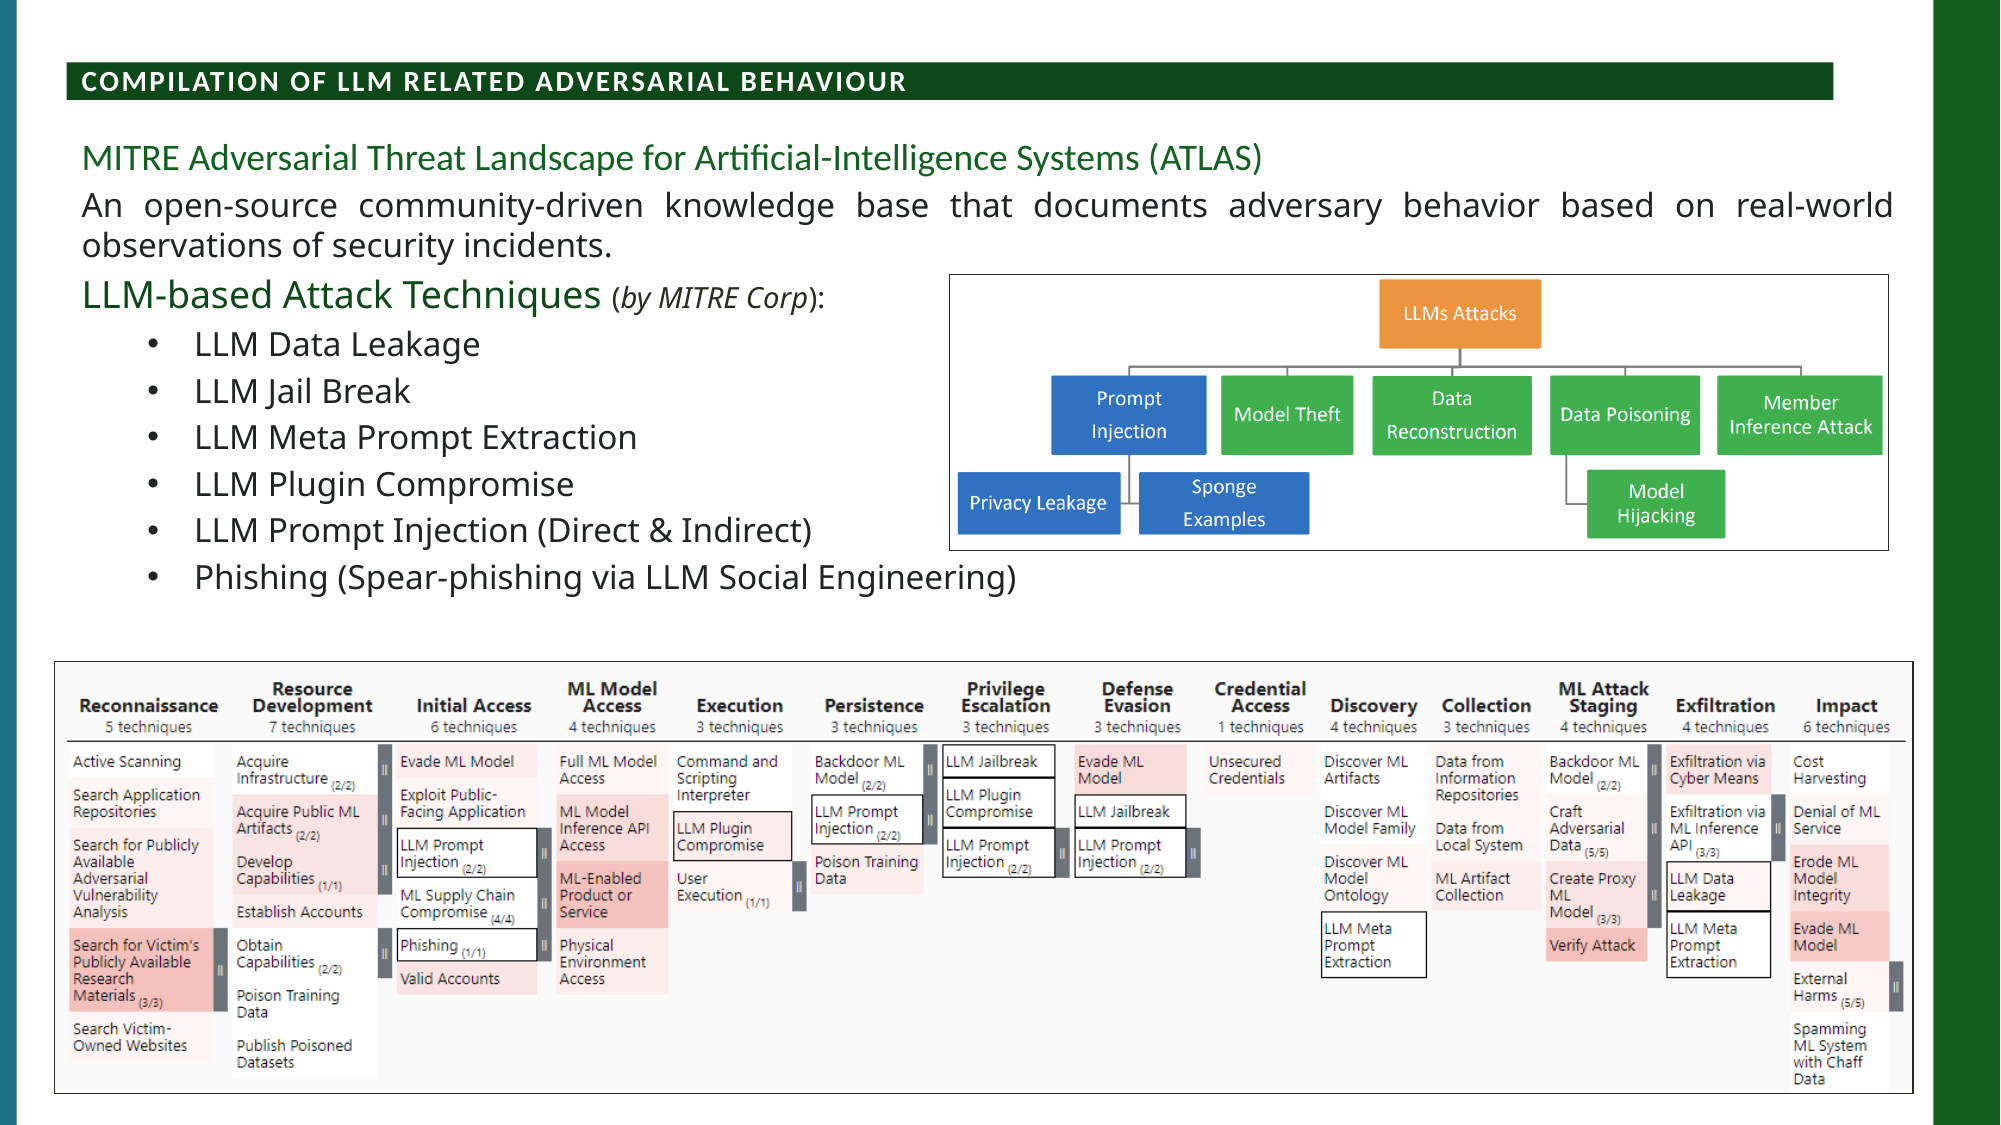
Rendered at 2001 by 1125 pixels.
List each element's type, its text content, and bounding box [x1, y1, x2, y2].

list Compilation of LLM Related ADVERSARIAL BEHAVIOUR [66, 62, 1834, 100]
picture [949, 274, 1888, 551]
picture [54, 662, 1913, 1094]
list MITRE Adversarial Threat Landscape for Artificial-Intelligence Systems (ATLAS) An open-source community-driven knowledge base that documents adversary behavior based on real-world observations of security incidents. LLM-based Attack Techniques (by MITRE Corp): LLM Data Leakage LLM Jail Break LLM Meta Prompt Extraction LLM Plugin Compromise LLM Prompt Injection (Direct & Indirect) Phishing (Spear-phishing via LLM Social Engineering) [66, 125, 1913, 650]
